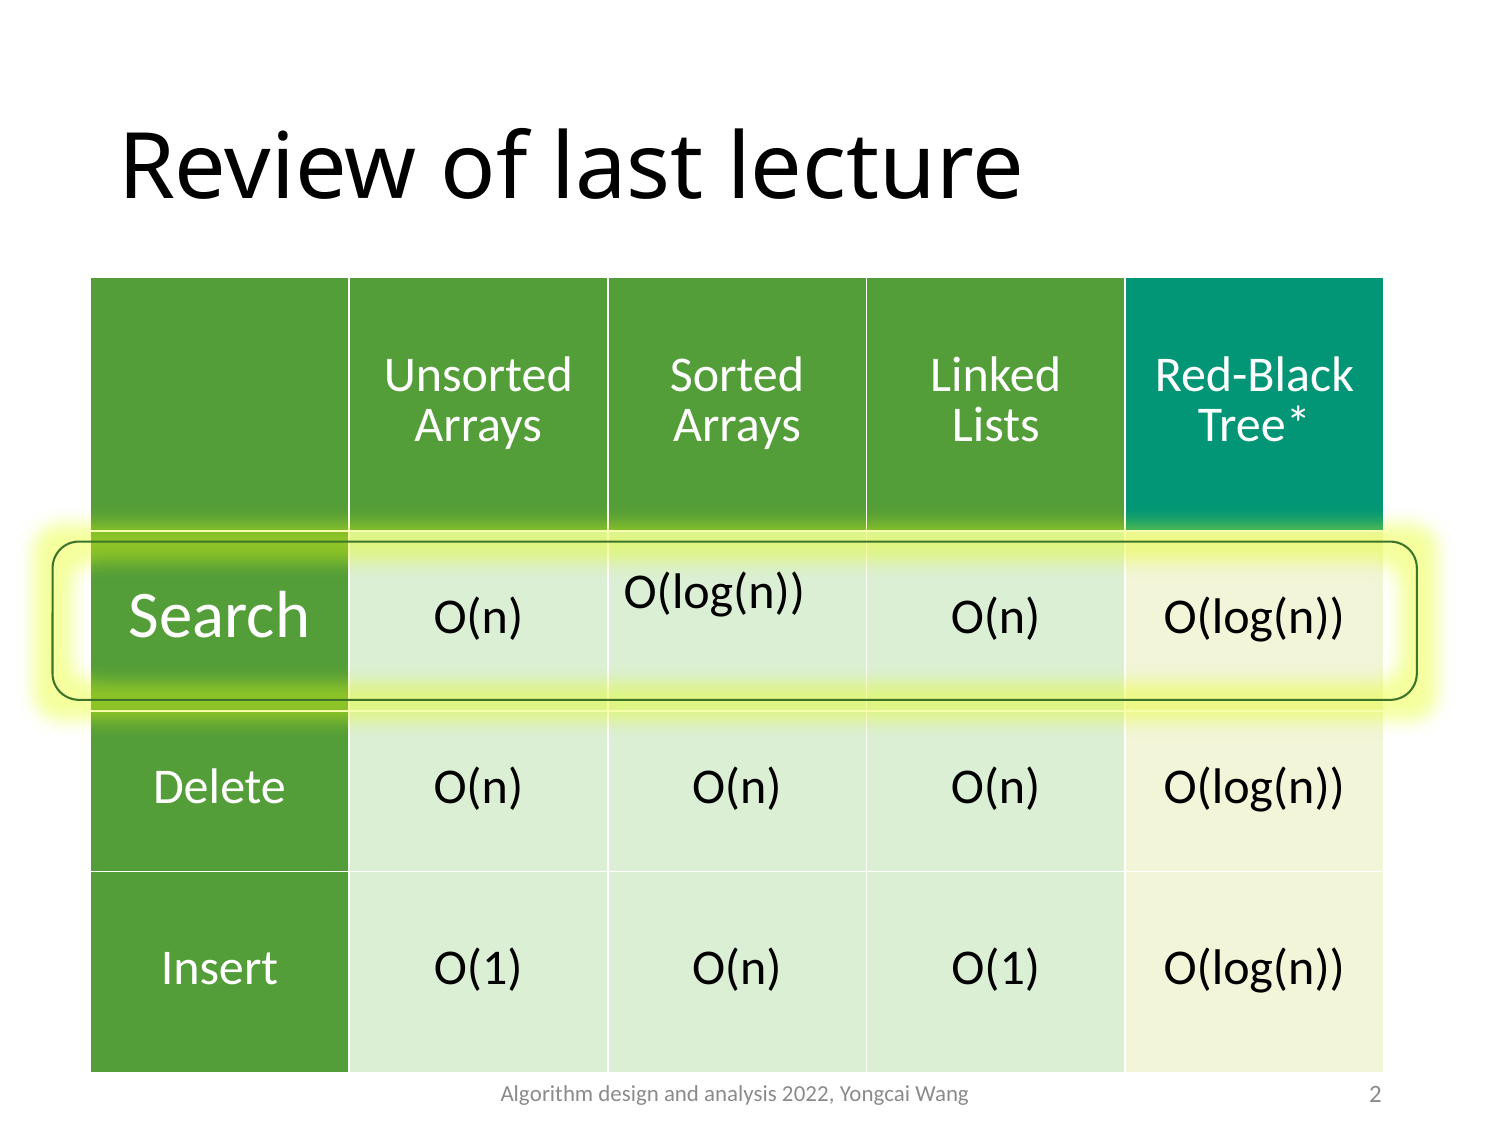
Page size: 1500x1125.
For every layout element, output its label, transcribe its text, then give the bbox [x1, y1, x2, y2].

table_cell O(n) [867, 722, 978, 730]
table_cell O(n) [609, 872, 866, 1062]
table_cell O(log(n)) [1126, 872, 1383, 1062]
text_box [51, 540, 1418, 701]
table_cell O(log(n)) [91, 722, 348, 727]
table_cell O(n) [1055, 722, 1124, 730]
table_header Unsorted Arrays [350, 278, 607, 519]
title Review of last lecture [103, 59, 1397, 278]
picture [957, 887, 1040, 972]
table_header Unsorted Arrays [91, 517, 348, 524]
table_cell Delete [350, 722, 607, 729]
table_header Linked Lists [867, 278, 1124, 524]
table_cell O(log(n)) [1126, 731, 1383, 871]
table_cell O(1) [350, 872, 607, 1072]
table_cell O(n) [726, 722, 866, 729]
table_cell Insert [91, 872, 348, 1072]
table_cell O(n) [609, 722, 643, 729]
table_cell O(n) [867, 730, 1124, 871]
picture [643, 654, 726, 739]
table_cell O(n) [350, 729, 607, 871]
table_cell Delete [91, 727, 348, 871]
picture [978, 654, 1055, 734]
footer Algorithm design and analysis 2022, Yongcai Wang [452, 1062, 1018, 1123]
table_header [91, 278, 348, 517]
picture [1302, 656, 1384, 741]
picture [643, 903, 720, 983]
picture [1302, 898, 1384, 983]
table_cell O(n) [1126, 724, 1302, 731]
slide_number 2 [1059, 1062, 1397, 1123]
table_cell O(n) [609, 729, 866, 871]
table_header Sorted Arrays [609, 278, 866, 521]
table_header Red-Black Tree* [1126, 278, 1383, 522]
table_cell O(1) [867, 872, 1124, 1072]
table_header Sorted Arrays [350, 519, 607, 524]
